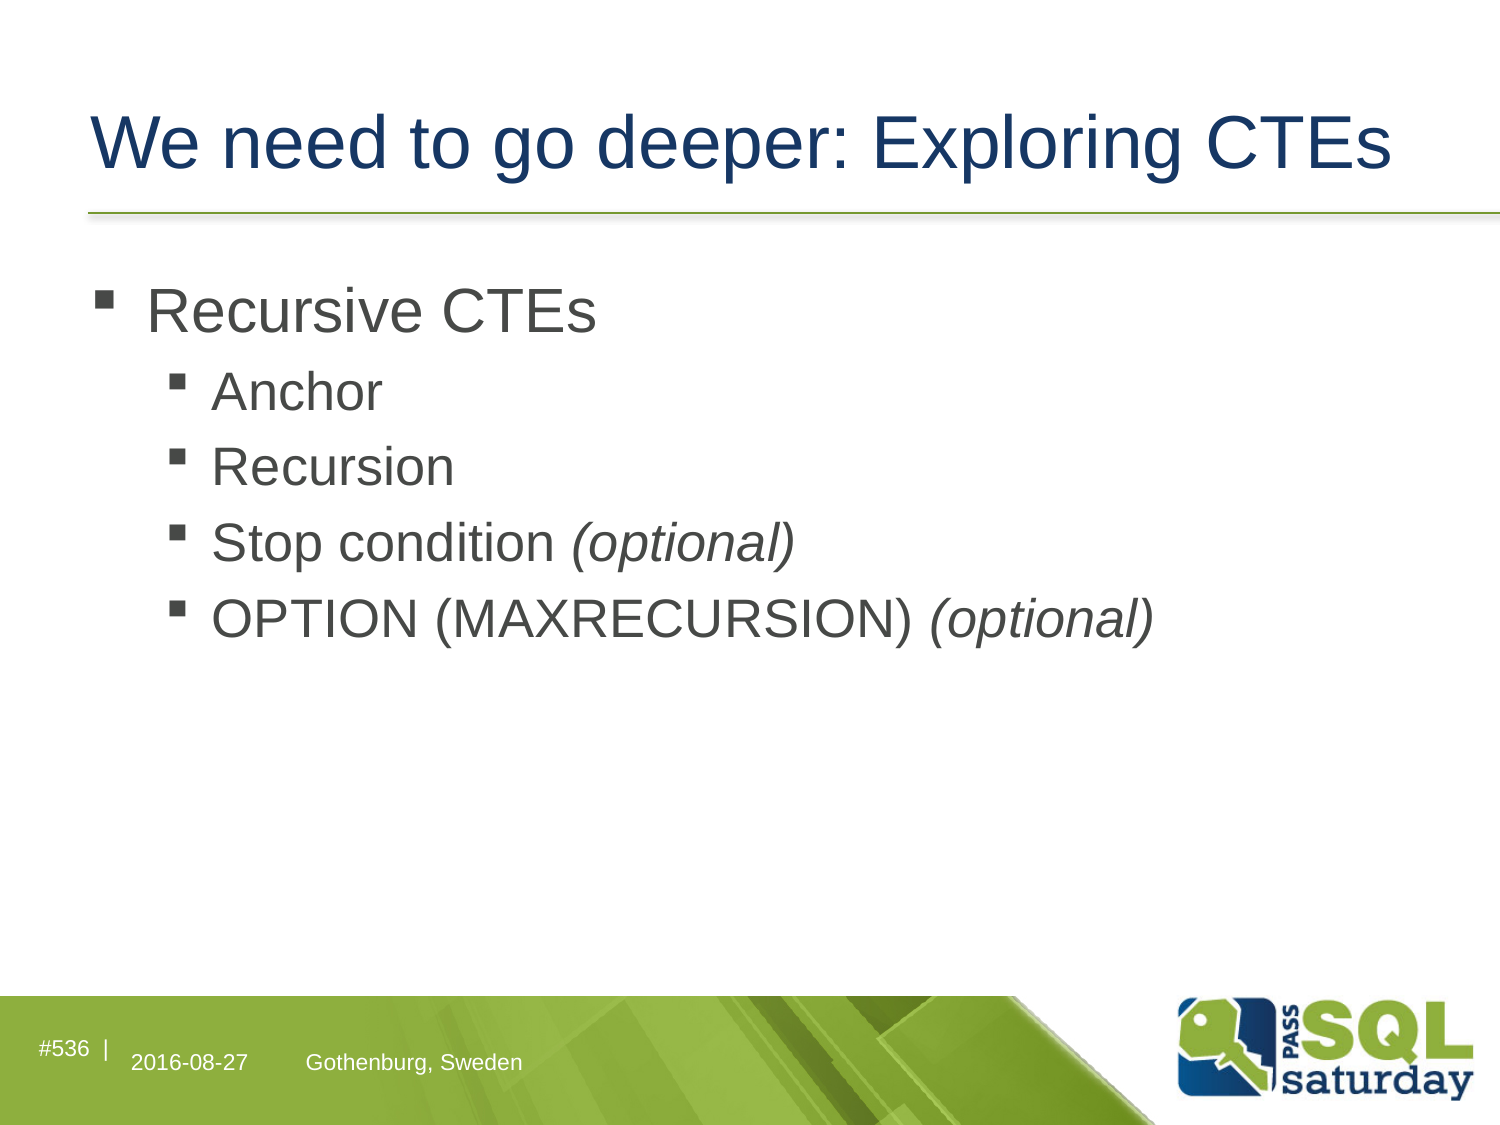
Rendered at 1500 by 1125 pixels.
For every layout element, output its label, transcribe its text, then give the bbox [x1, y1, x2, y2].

footer Gothenburg, Sweden [290, 1031, 751, 1092]
list Recursive CTEs Anchor Recursion Stop condition (optional) OPTION (MAXRECURSION) (optional) [75, 262, 1425, 1005]
picture [0, 969, 1483, 1125]
slide_number #536 | [19, 1031, 124, 1092]
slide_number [124, 1031, 279, 1092]
title We need to go deeper: Exploring CTEs [75, 45, 1425, 233]
